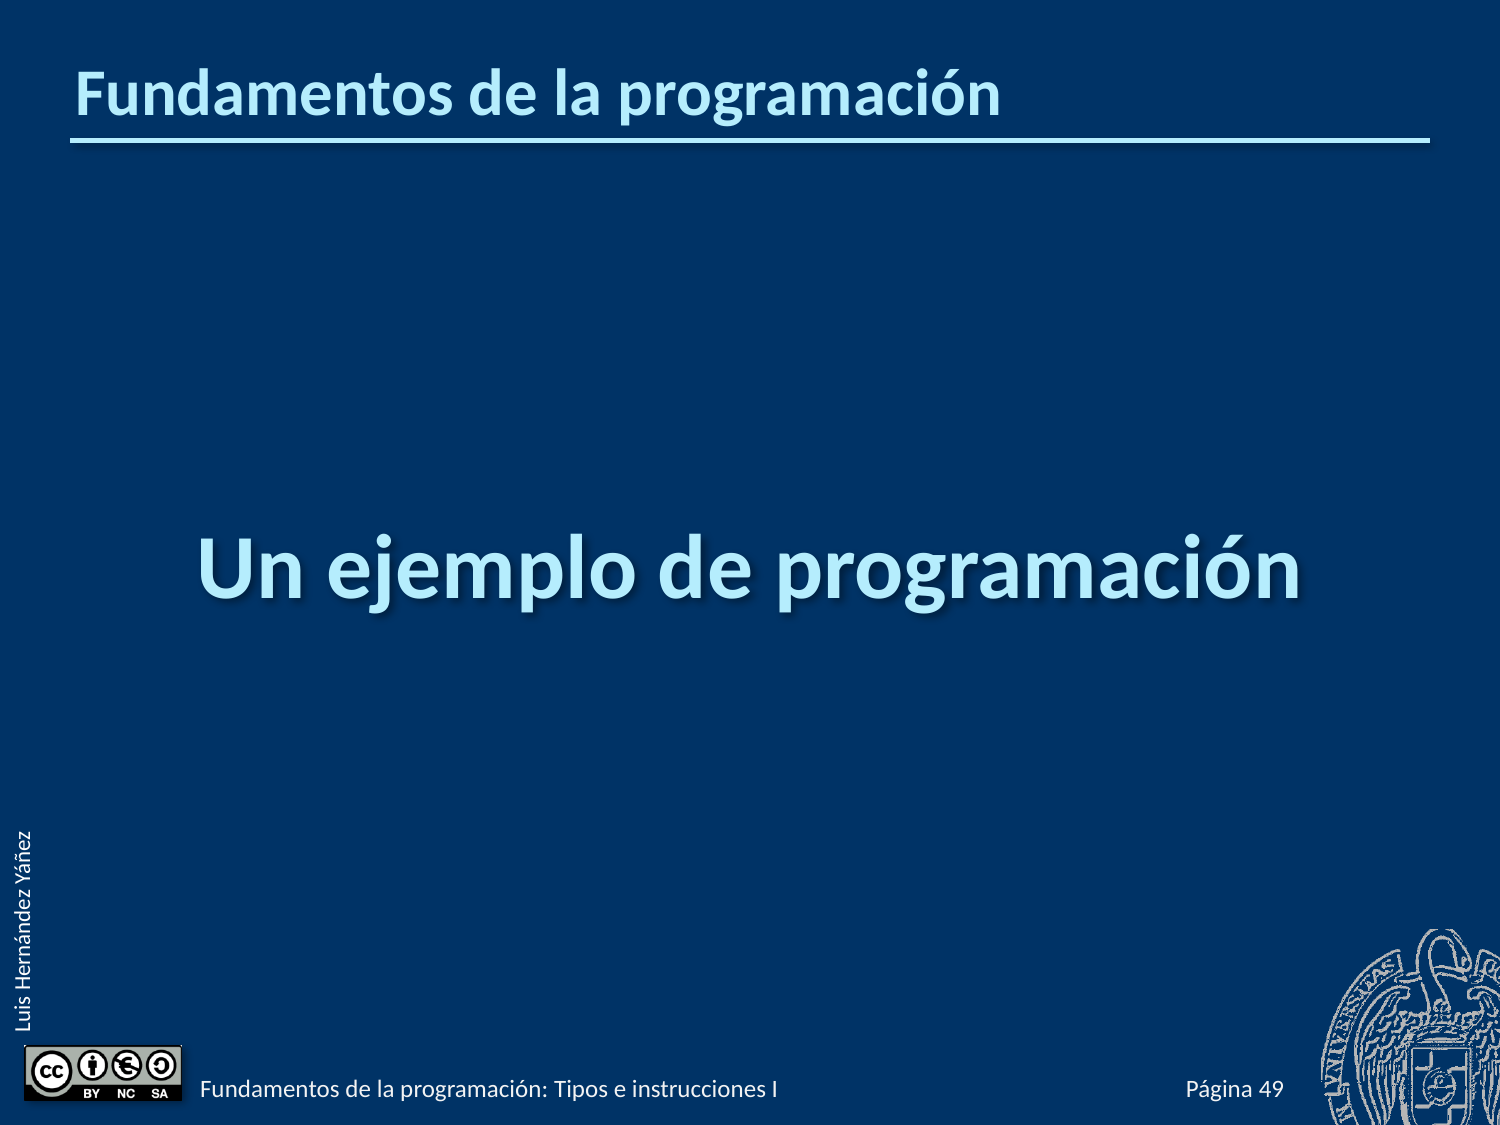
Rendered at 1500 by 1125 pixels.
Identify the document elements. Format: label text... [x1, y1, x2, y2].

picture [24, 1045, 182, 1101]
text_box Un ejemplo de programación [181, 499, 1319, 624]
picture [1321, 929, 1500, 1125]
footer Fundamentos de la programación: Tipos e instrucciones I [200, 1042, 1114, 1103]
slide_number Página 49 [1136, 1042, 1285, 1103]
title Fundamentos de la programación [75, 46, 1425, 129]
